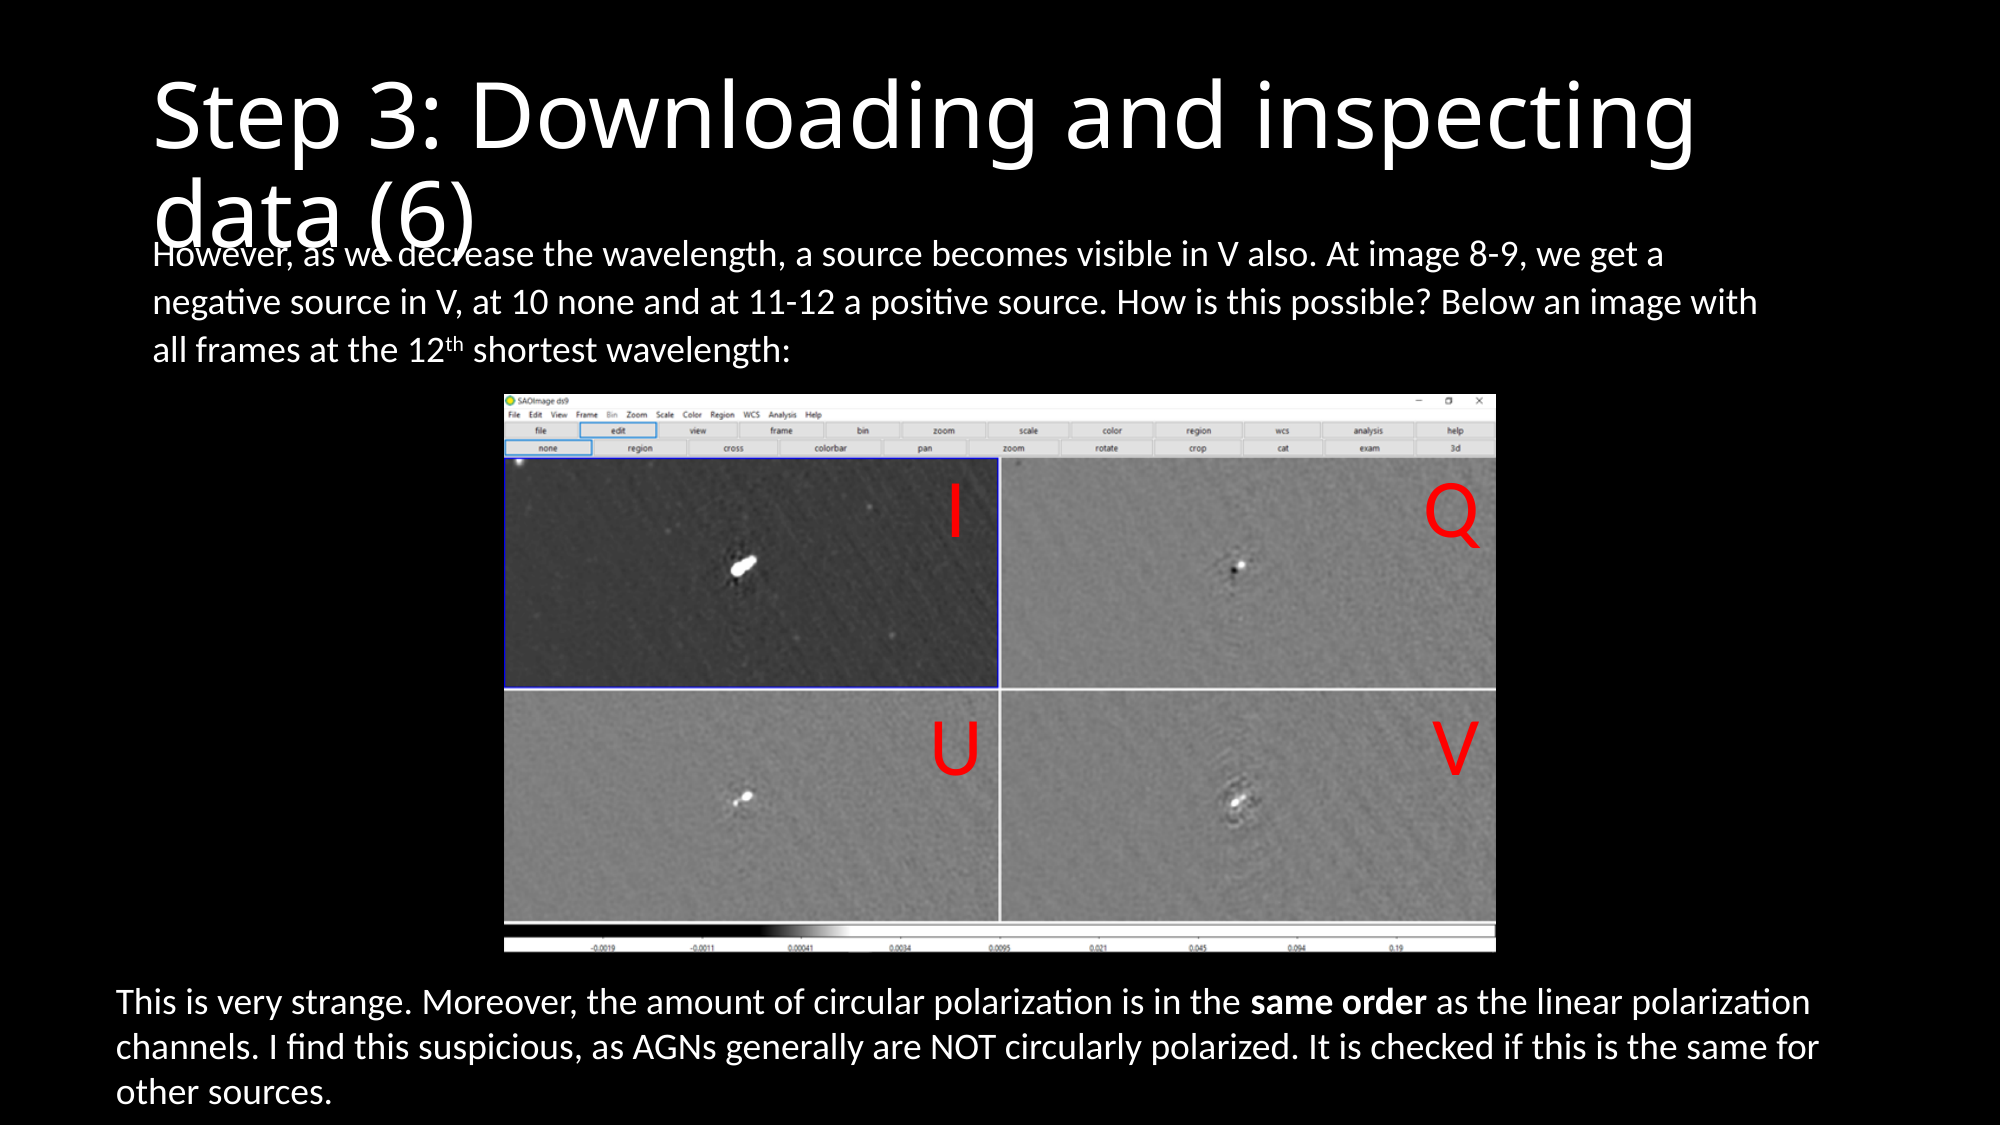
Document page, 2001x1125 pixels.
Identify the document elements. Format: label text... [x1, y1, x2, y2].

picture [504, 394, 1496, 953]
title Step 3: Downloading and inspecting data (6) [137, 59, 1863, 278]
text_box However, as we decrease the wavelength, a source becomes visible in V also. At image 8-9, we get a negative source in V, at 10 none and at 11-12 a positive source. How is this possible? Below an image with all frames at the 12th shortest wavelength: [137, 218, 1789, 378]
text_box This is very strange. Moreover, the amount of circular polarization is in the same order as the linear polarization channels. I find this suspicious, as AGNs generally are NOT circularly polarized. It is checked if this is the same for other sources. [100, 970, 1864, 1125]
